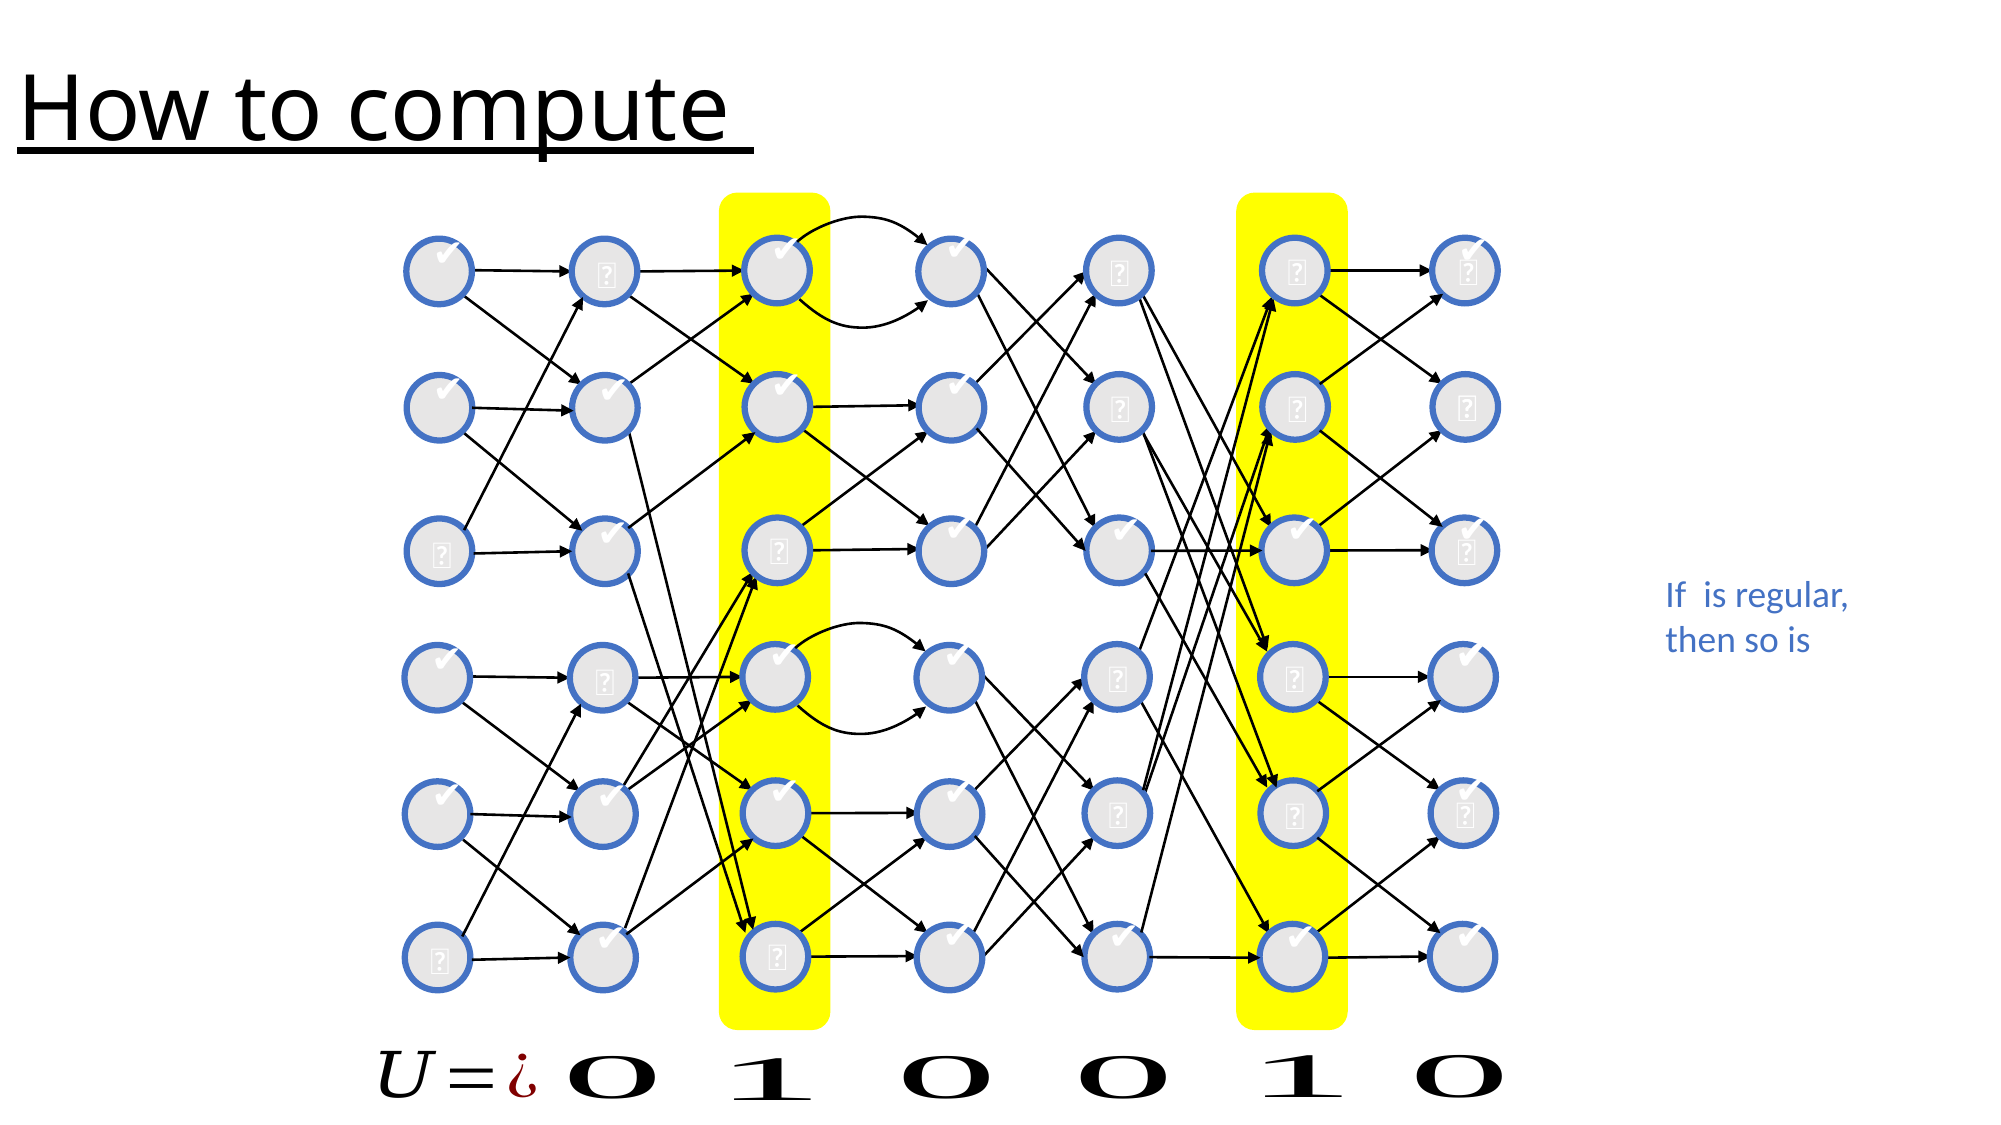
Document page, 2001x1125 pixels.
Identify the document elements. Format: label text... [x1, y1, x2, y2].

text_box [627, 293, 755, 383]
text_box ❌ [1083, 643, 1141, 712]
text_box [403, 780, 458, 834]
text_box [628, 573, 746, 933]
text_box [974, 677, 1085, 790]
text_box ✔️ [745, 235, 813, 304]
text_box ❌ [1432, 516, 1500, 585]
text_box ❌ [1271, 780, 1328, 849]
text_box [460, 699, 580, 790]
text_box ✔️ [1429, 777, 1498, 846]
text_box [803, 933, 832, 955]
text_box ✔️ [1082, 923, 1151, 992]
text_box [930, 431, 974, 442]
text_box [800, 835, 928, 933]
text_box ✔️ [757, 778, 812, 847]
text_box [976, 271, 1087, 382]
text_box [583, 517, 628, 527]
text_box ✔️ [757, 642, 811, 710]
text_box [464, 297, 583, 531]
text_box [462, 293, 582, 384]
text_box ✔️ [581, 783, 625, 851]
text_box [917, 551, 979, 586]
text_box [1319, 934, 1349, 956]
text_box ❌ [742, 921, 811, 990]
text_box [985, 268, 1097, 385]
text_box [583, 373, 627, 385]
text_box [1235, 959, 1349, 1032]
text_box [757, 840, 799, 929]
text_box [757, 552, 832, 647]
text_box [1086, 430, 1096, 549]
text_box ✔️ [919, 234, 987, 303]
text_box [1323, 385, 1349, 430]
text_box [802, 429, 930, 526]
text_box [796, 704, 927, 735]
text_box [570, 237, 630, 270]
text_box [1317, 700, 1441, 792]
text_box ✔️ [406, 782, 462, 851]
text_box ✔️ [919, 371, 974, 439]
text_box [405, 373, 462, 423]
text_box [403, 643, 462, 698]
text_box [1322, 678, 1349, 698]
text_box [581, 780, 625, 791]
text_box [974, 836, 1084, 958]
text_box ❌ [405, 925, 473, 994]
text_box ✔️ [1084, 516, 1137, 585]
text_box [974, 292, 1096, 527]
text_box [1084, 837, 1095, 957]
text_box ❌ [1433, 237, 1502, 305]
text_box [629, 529, 754, 930]
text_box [1143, 434, 1268, 652]
text_box ✔️ [917, 642, 986, 710]
text_box [794, 621, 926, 652]
text_box ✔️ [1429, 922, 1498, 991]
text_box [798, 298, 928, 329]
text_box [796, 215, 928, 246]
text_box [623, 571, 629, 786]
text_box ✔️ [405, 646, 474, 715]
text_box [755, 242, 832, 405]
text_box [1319, 293, 1443, 385]
text_box [804, 815, 832, 835]
text_box [805, 408, 832, 429]
text_box [917, 256, 974, 306]
text_box ✔️ [1429, 641, 1498, 710]
text_box ❌ [1085, 237, 1153, 306]
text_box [628, 432, 756, 529]
text_box ✔️ [407, 240, 475, 308]
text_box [1142, 292, 1272, 429]
text_box [405, 237, 467, 287]
text_box ✔️ [1259, 923, 1328, 992]
text_box [1277, 435, 1318, 524]
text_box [1317, 837, 1441, 934]
text_box [915, 814, 925, 835]
text_box ❌ [1096, 373, 1137, 442]
text_box [1274, 298, 1318, 380]
text_box ✔️ [571, 520, 629, 589]
text_box ✔️ [1277, 516, 1329, 585]
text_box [1319, 430, 1443, 527]
text_box ✔️ [918, 514, 987, 583]
text_box ❌ [1262, 237, 1331, 305]
text_box ✔️ [916, 922, 985, 991]
text_box ❌ [407, 519, 475, 588]
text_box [1142, 429, 1277, 788]
text_box [717, 935, 832, 1032]
text_box [568, 643, 623, 676]
text_box ❌ [1274, 373, 1331, 442]
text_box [984, 676, 1095, 791]
text_box ✔️ [569, 924, 638, 993]
text_box ❌ [754, 515, 813, 584]
text_box [1277, 552, 1349, 675]
text_box [1235, 191, 1349, 292]
text_box [1321, 792, 1349, 836]
text_box ✔️ [583, 376, 641, 445]
text_box ❌ [1094, 780, 1140, 848]
text_box [1235, 933, 1267, 956]
text_box [756, 433, 801, 523]
text_box [1271, 840, 1316, 931]
text_box ❌ [1277, 643, 1328, 712]
text_box [403, 923, 461, 970]
text_box ✔️ [745, 372, 813, 440]
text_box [972, 698, 1094, 934]
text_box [462, 703, 581, 937]
text_box [804, 526, 832, 548]
text_box [1277, 704, 1316, 787]
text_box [976, 428, 1086, 551]
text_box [1137, 293, 1268, 649]
text_box [717, 272, 750, 292]
text_box [917, 407, 928, 429]
text_box [717, 191, 832, 269]
text_box [757, 649, 832, 811]
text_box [1145, 573, 1268, 788]
text_box ❌ [570, 646, 623, 715]
text_box ❌ [572, 240, 640, 308]
text_box ❌ [1432, 372, 1501, 441]
text_box ✔️ [917, 779, 972, 847]
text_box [1141, 649, 1271, 933]
text_box ✔️ [407, 376, 464, 445]
text_box [1321, 527, 1349, 549]
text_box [626, 929, 754, 935]
text_box [717, 384, 753, 432]
